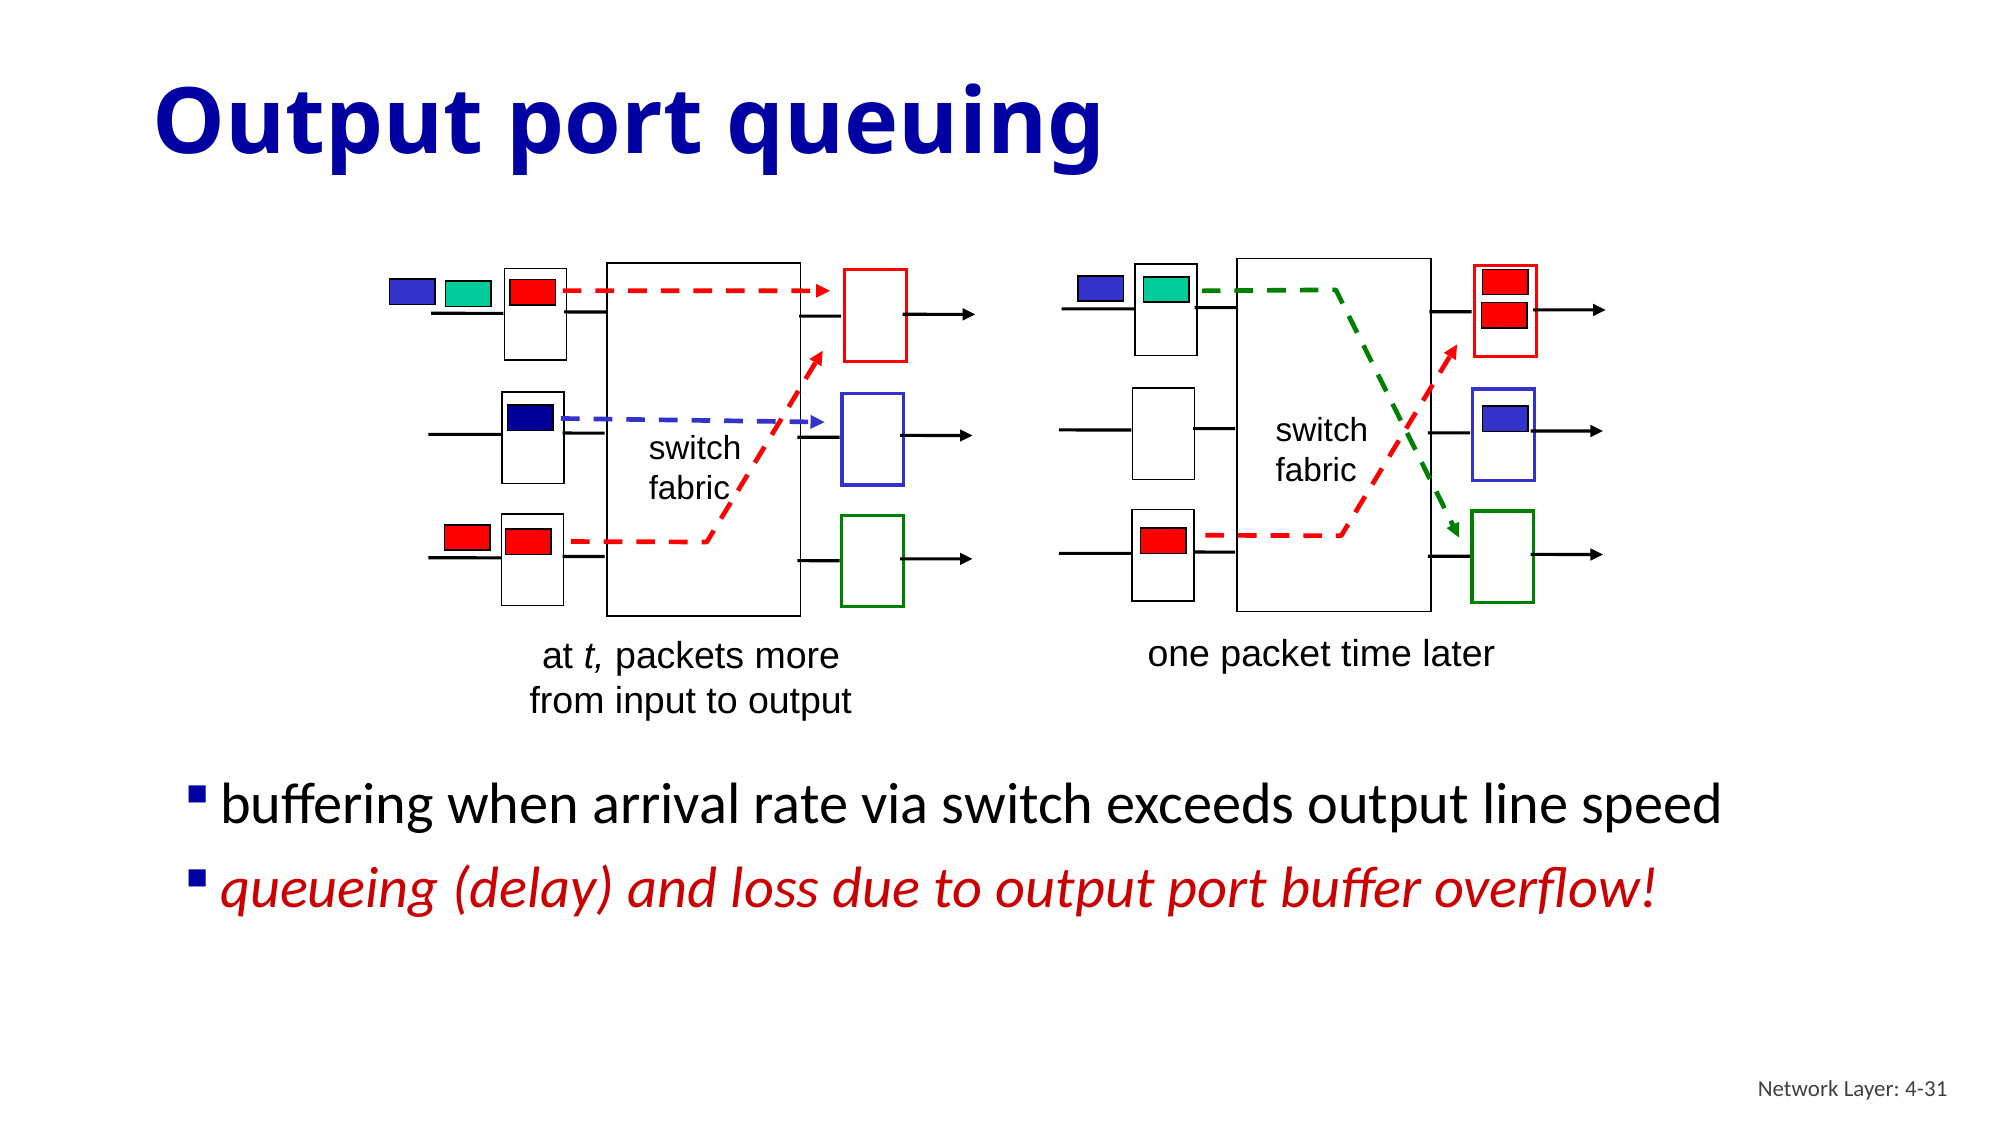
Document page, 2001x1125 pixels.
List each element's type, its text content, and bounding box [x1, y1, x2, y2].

text_box Output port queuing [137, 50, 1863, 198]
text_box buffering when arrival rate via switch exceeds output line speed queueing (delay) and loss due to output port buffer overflow! [147, 766, 1798, 1055]
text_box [389, 258, 1606, 730]
text_box Network Layer: 4-31 [1512, 1056, 1963, 1117]
